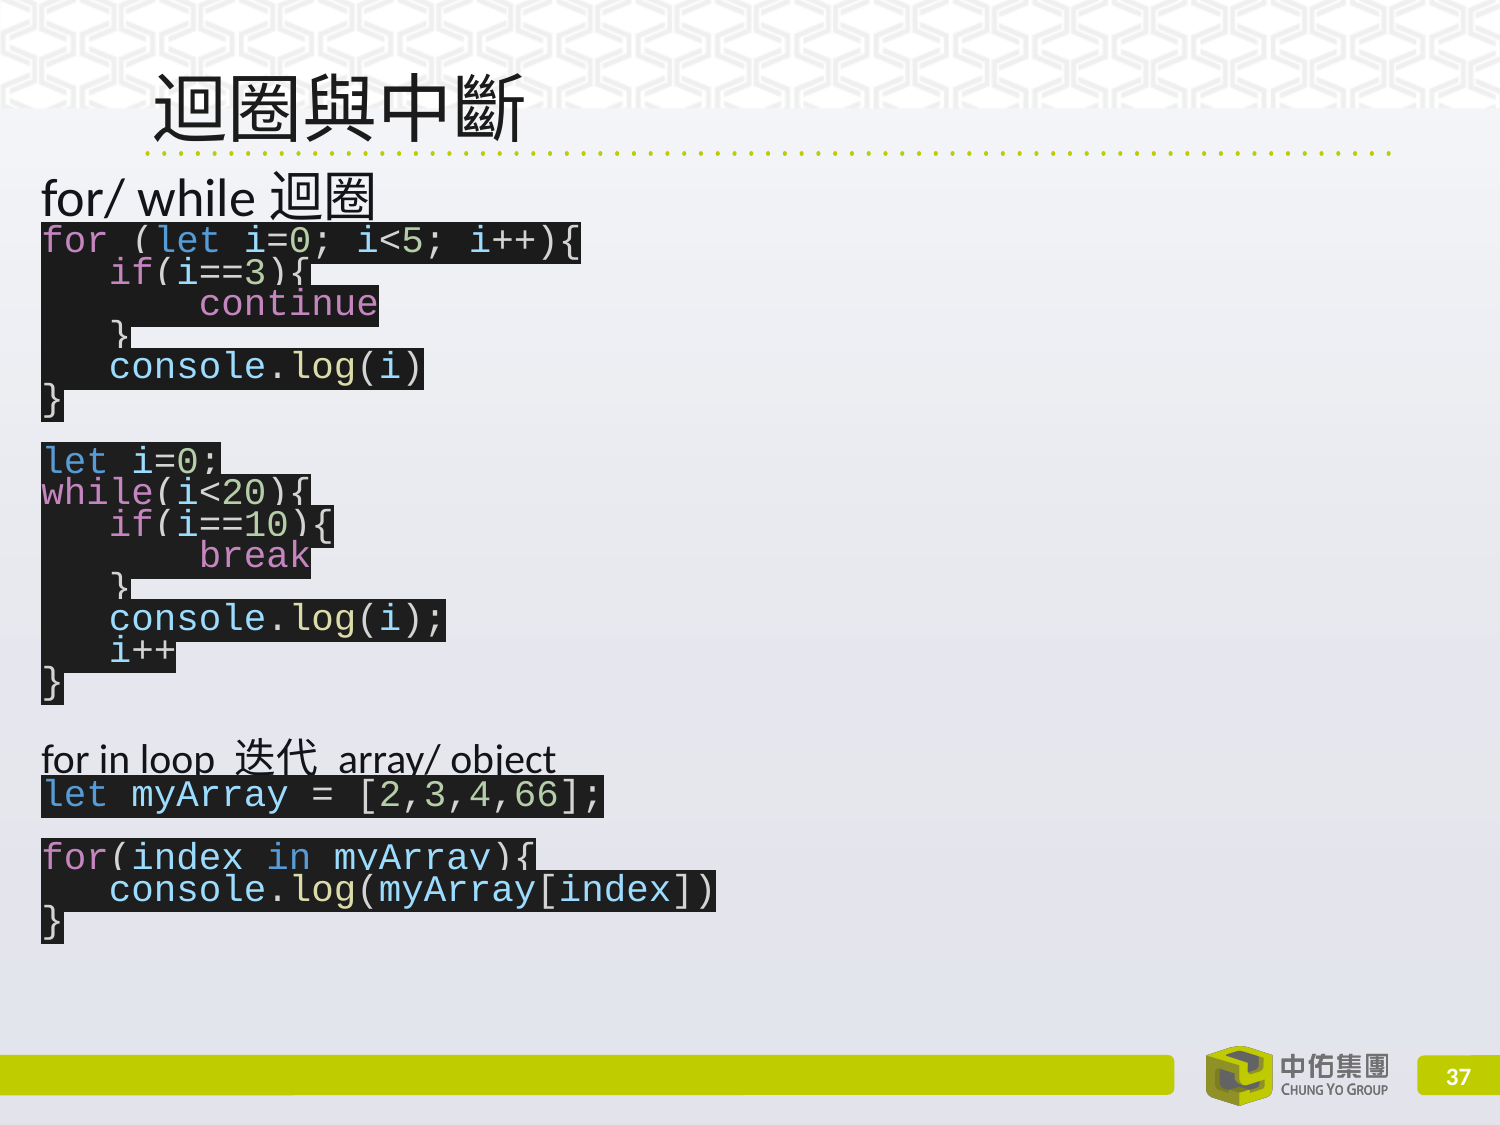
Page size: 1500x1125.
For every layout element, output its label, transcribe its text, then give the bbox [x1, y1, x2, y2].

list for/ while迴圈 for (let i=0; i<5; i++){ if(i==3){ continue } console.log(i) } let i=0; while(i<20){ if(i==10){ break } console.log(i); i++ } for in loop 迭代 array/ object let myArray = [2,3,4,66]; for(index in myArray){ console.log(myArray[index]) } [41, 162, 1500, 1046]
slide_number ‹#› [1417, 1046, 1500, 1106]
title 迴圈與中斷 [152, 82, 1443, 130]
picture [0, 0, 1500, 1125]
